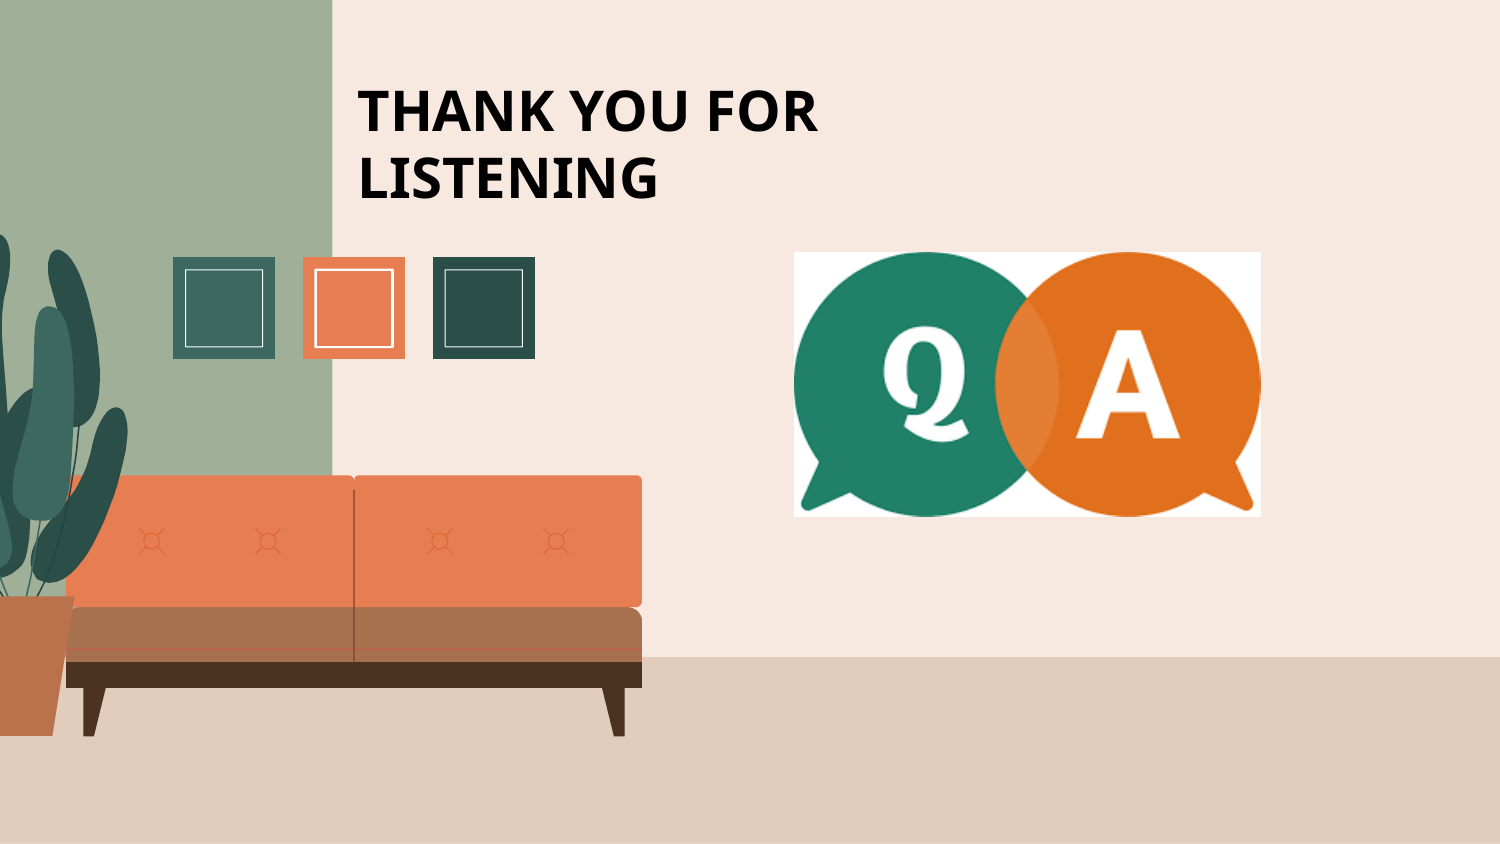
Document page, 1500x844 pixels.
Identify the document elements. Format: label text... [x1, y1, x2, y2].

picture [794, 251, 1261, 517]
text_box THANK YOU FOR LISTENING [342, 60, 1146, 226]
